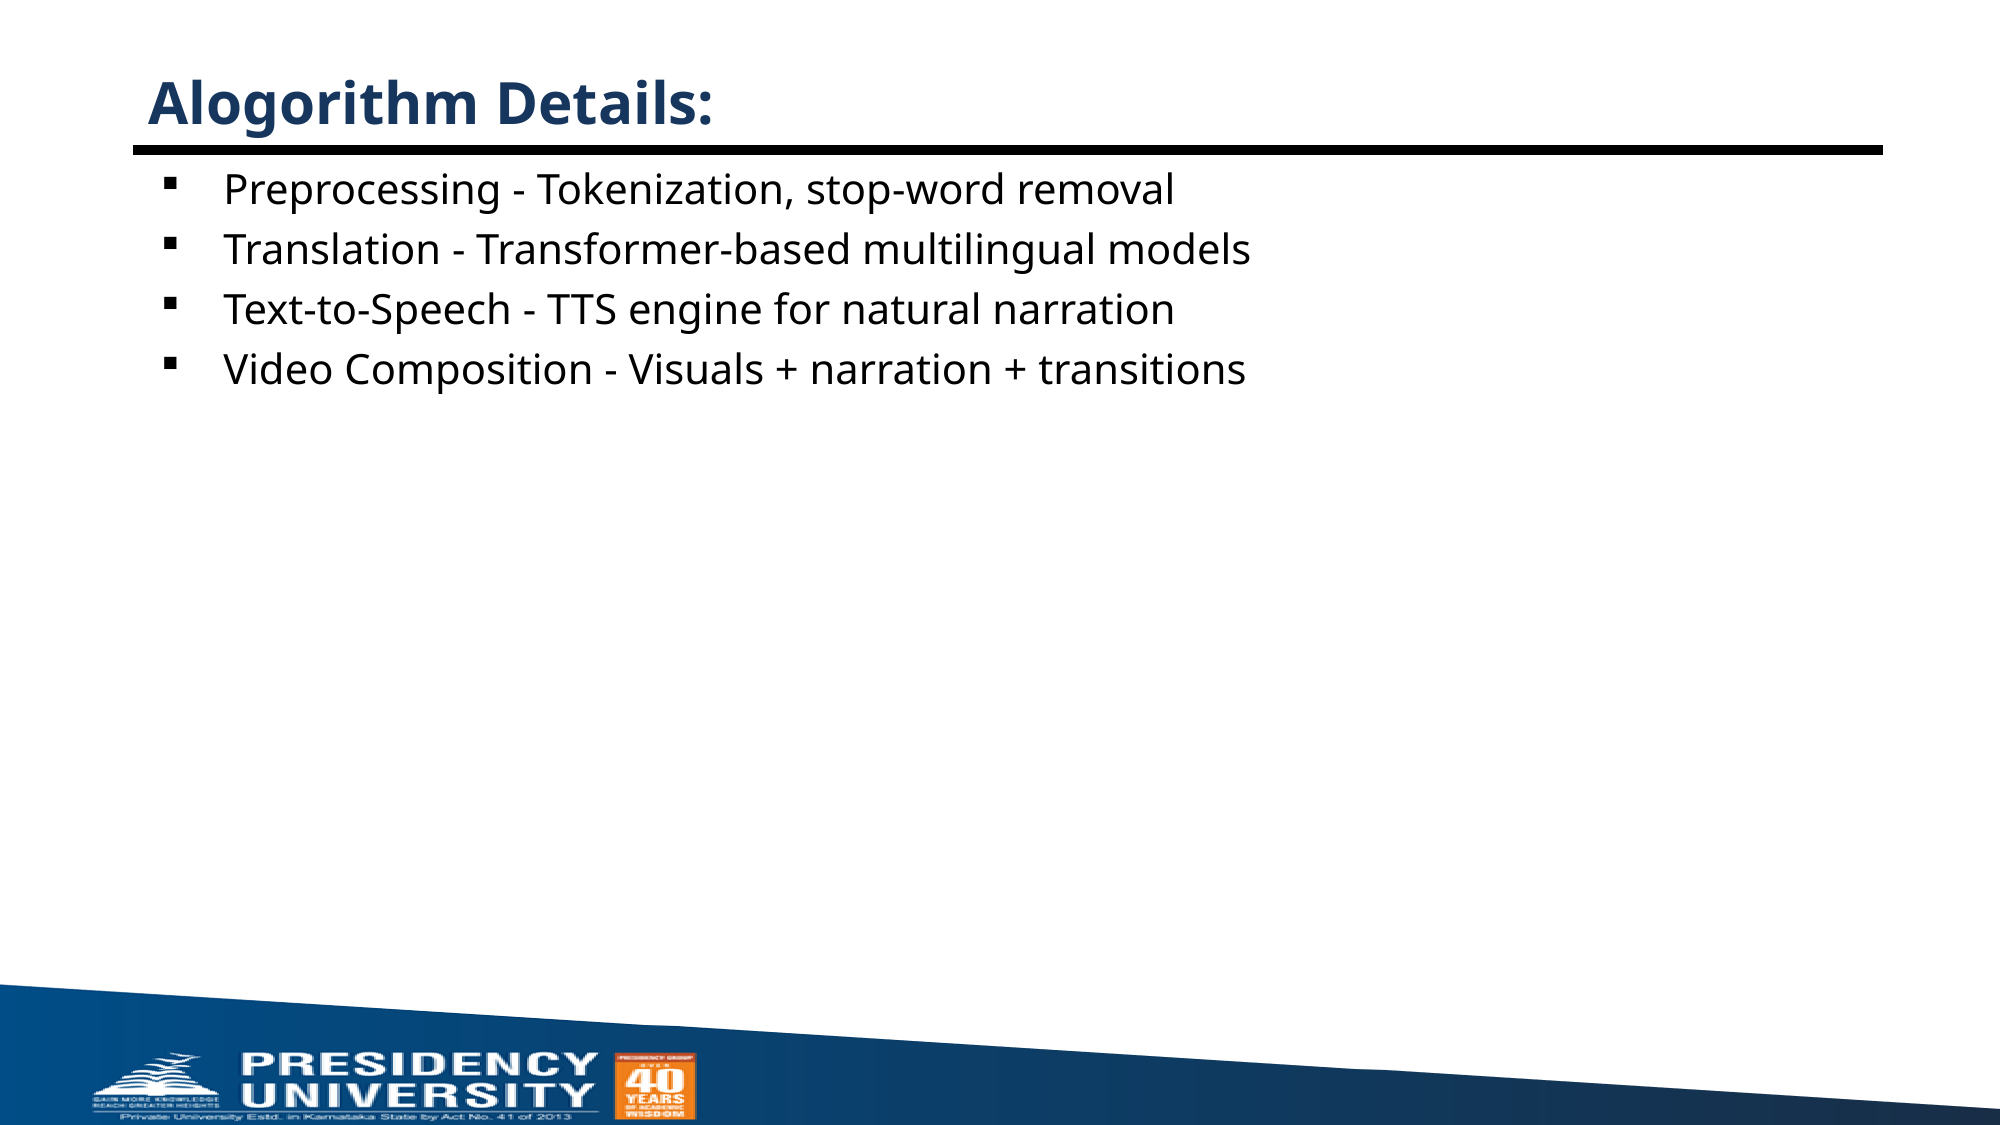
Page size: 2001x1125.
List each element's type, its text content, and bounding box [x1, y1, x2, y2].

title Alogorithm Details: [133, 96, 1884, 155]
picture [0, 982, 2000, 1125]
list Preprocessing - Tokenization, stop-word removal Translation - Transformer-based multilingual models Text-to-Speech - TTS engine for natural narration Video Composition - Visuals + narration + transitions [133, 155, 1884, 1000]
